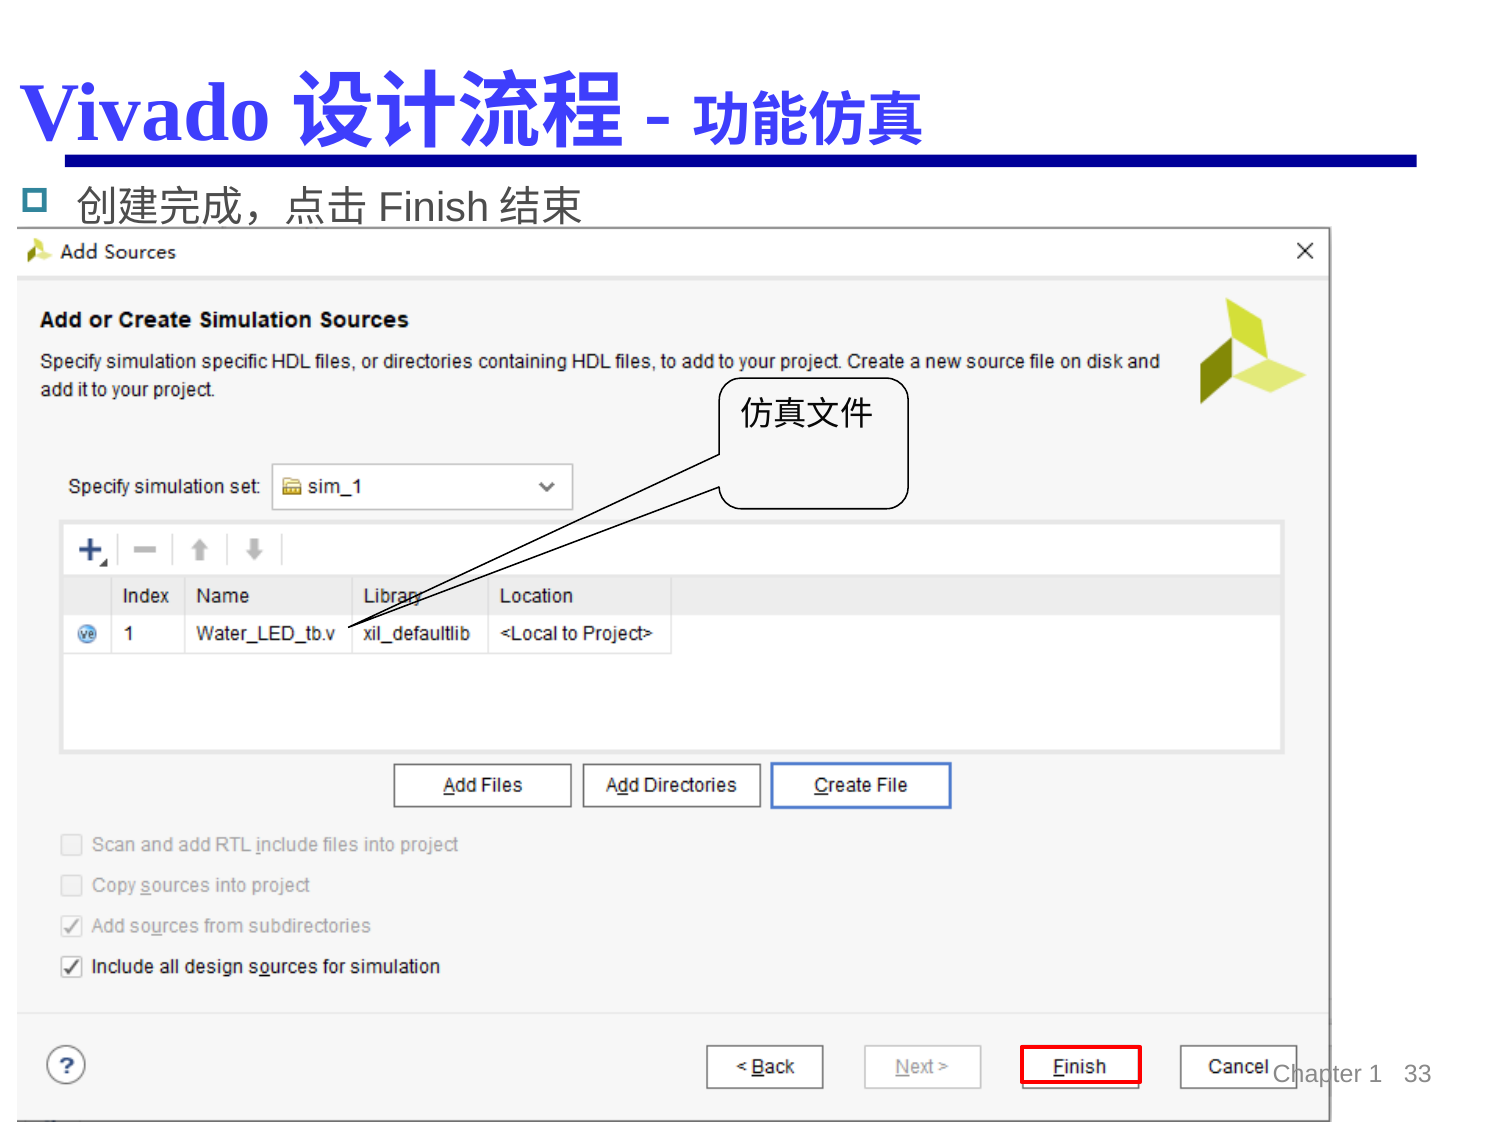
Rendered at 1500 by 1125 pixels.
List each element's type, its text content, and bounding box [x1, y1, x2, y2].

text_box Vivado设计流程-功能仿真 [4, 28, 1296, 172]
list 创建完成，点击Finish结束 [4, 172, 1500, 799]
picture [17, 226, 1332, 1123]
slide_number Chapter 1 33 [1338, 1042, 1447, 1103]
